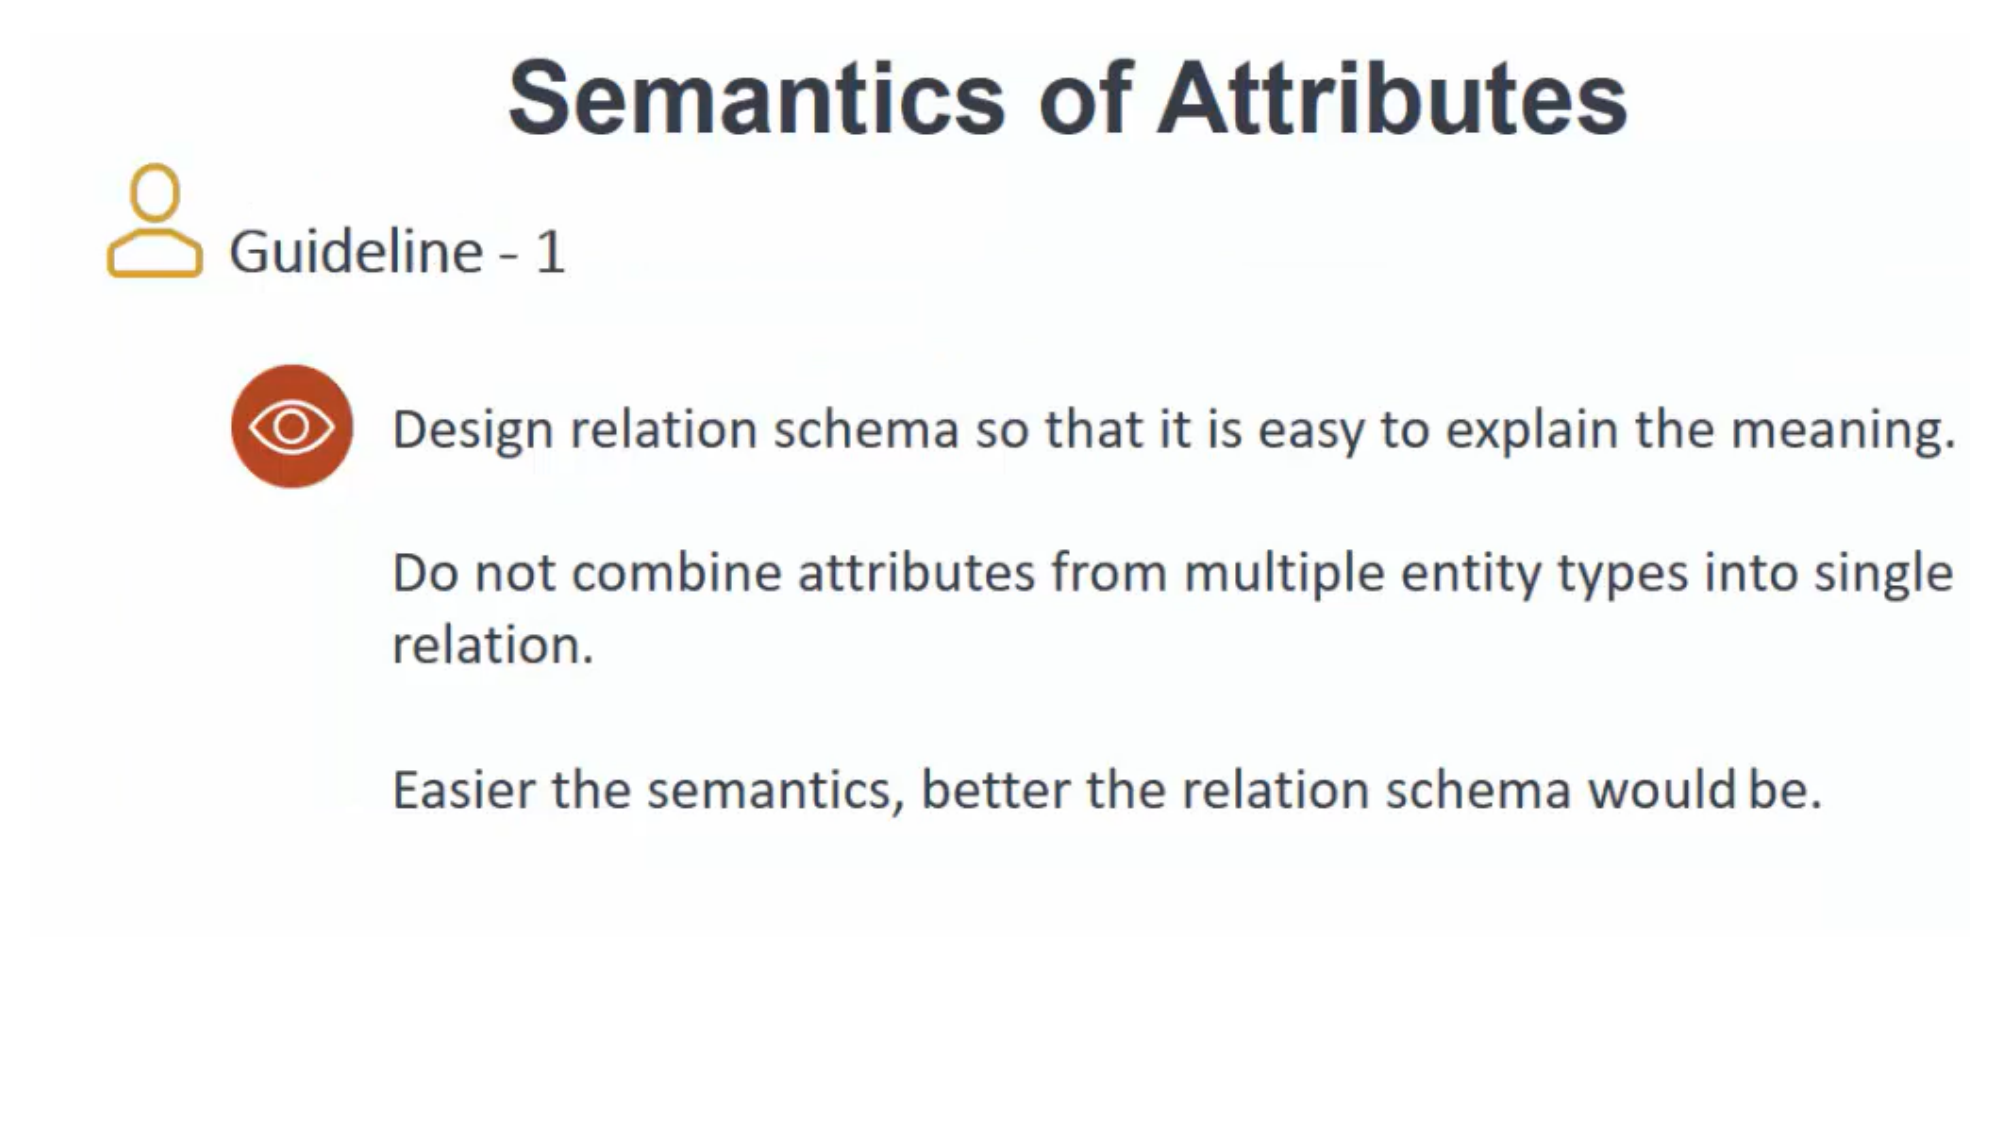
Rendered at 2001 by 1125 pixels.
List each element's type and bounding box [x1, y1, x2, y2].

picture [30, 33, 1970, 937]
